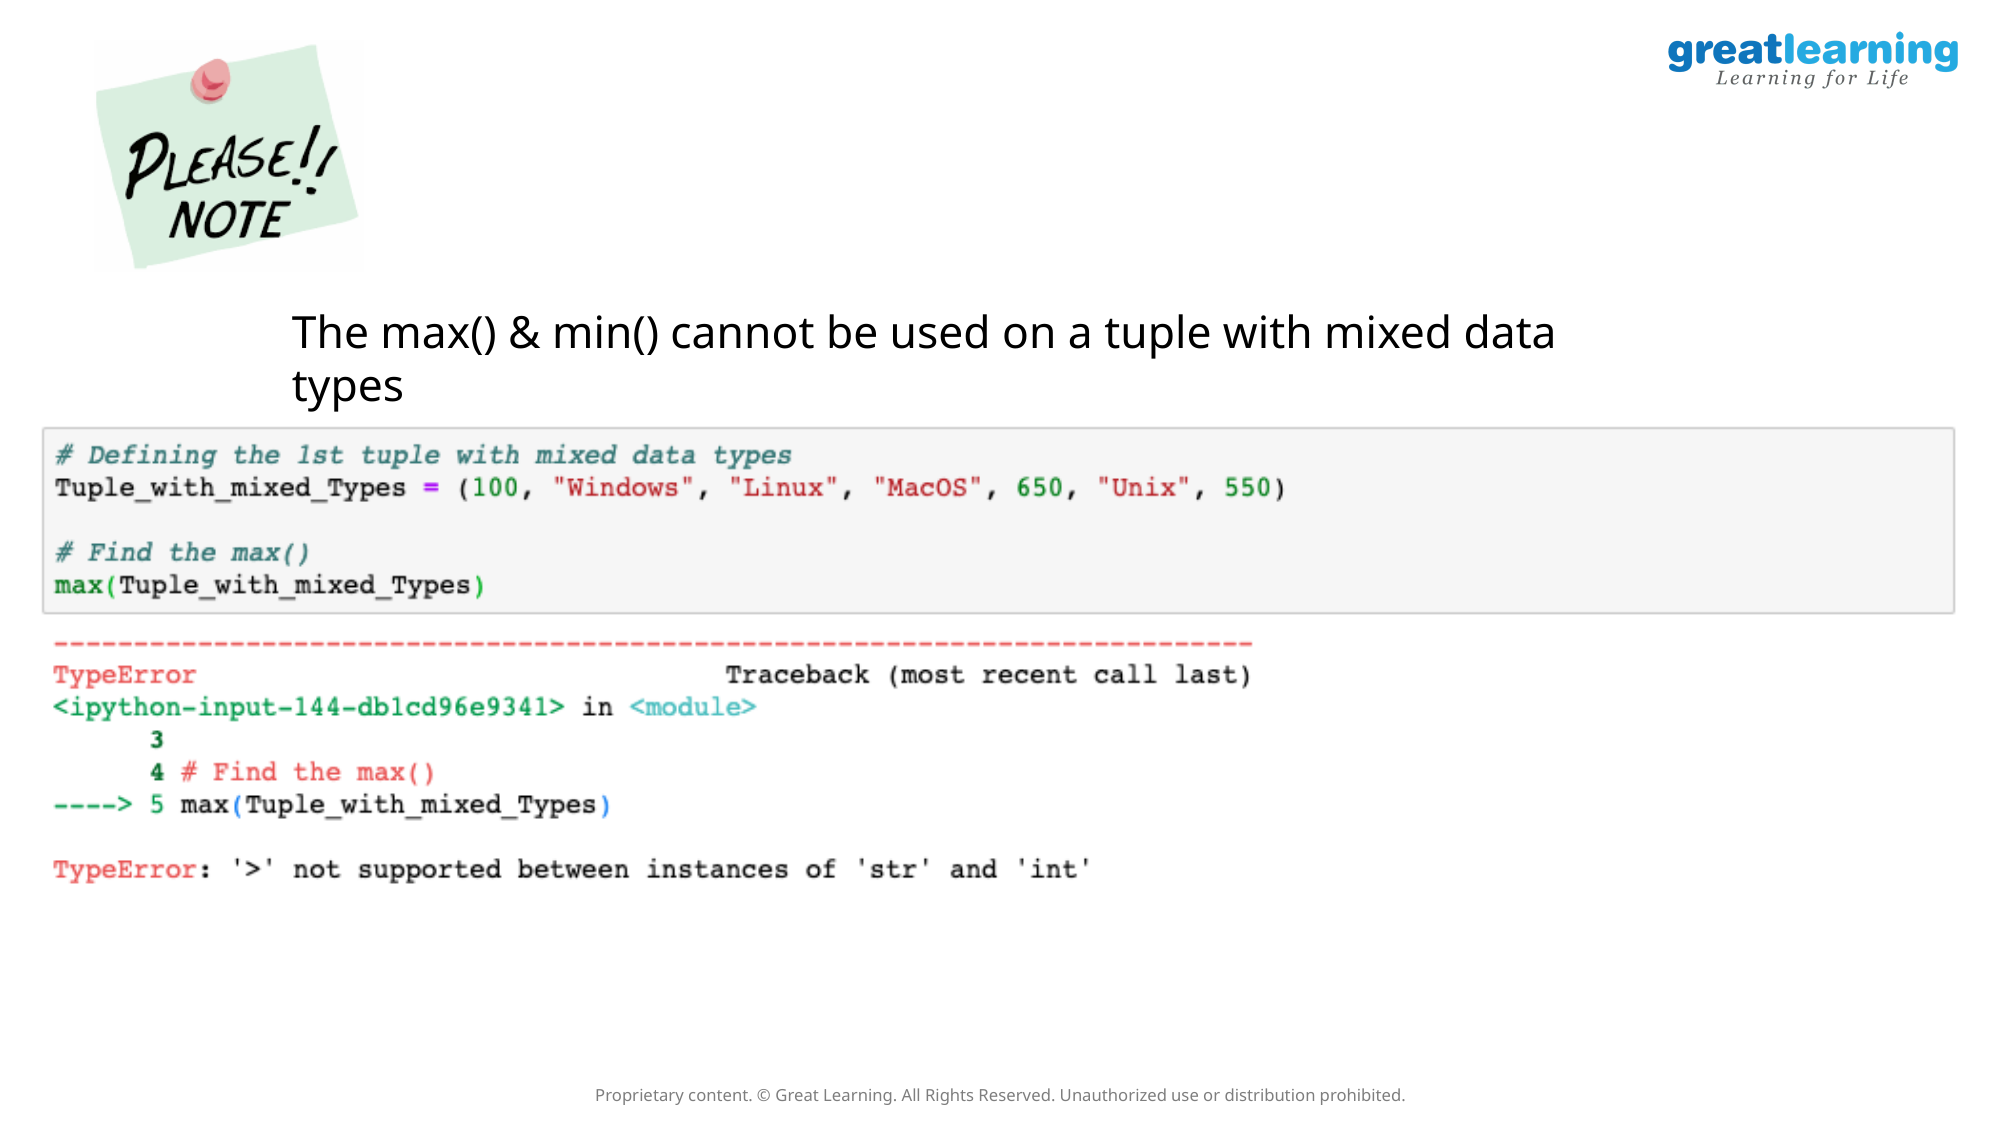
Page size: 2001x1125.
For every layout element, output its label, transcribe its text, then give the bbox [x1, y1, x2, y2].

picture [1668, 31, 1958, 89]
text_box The max() & min() cannot be used on a tuple with mixed data types [271, 283, 1646, 376]
picture [32, 418, 1967, 901]
picture [94, 40, 364, 273]
